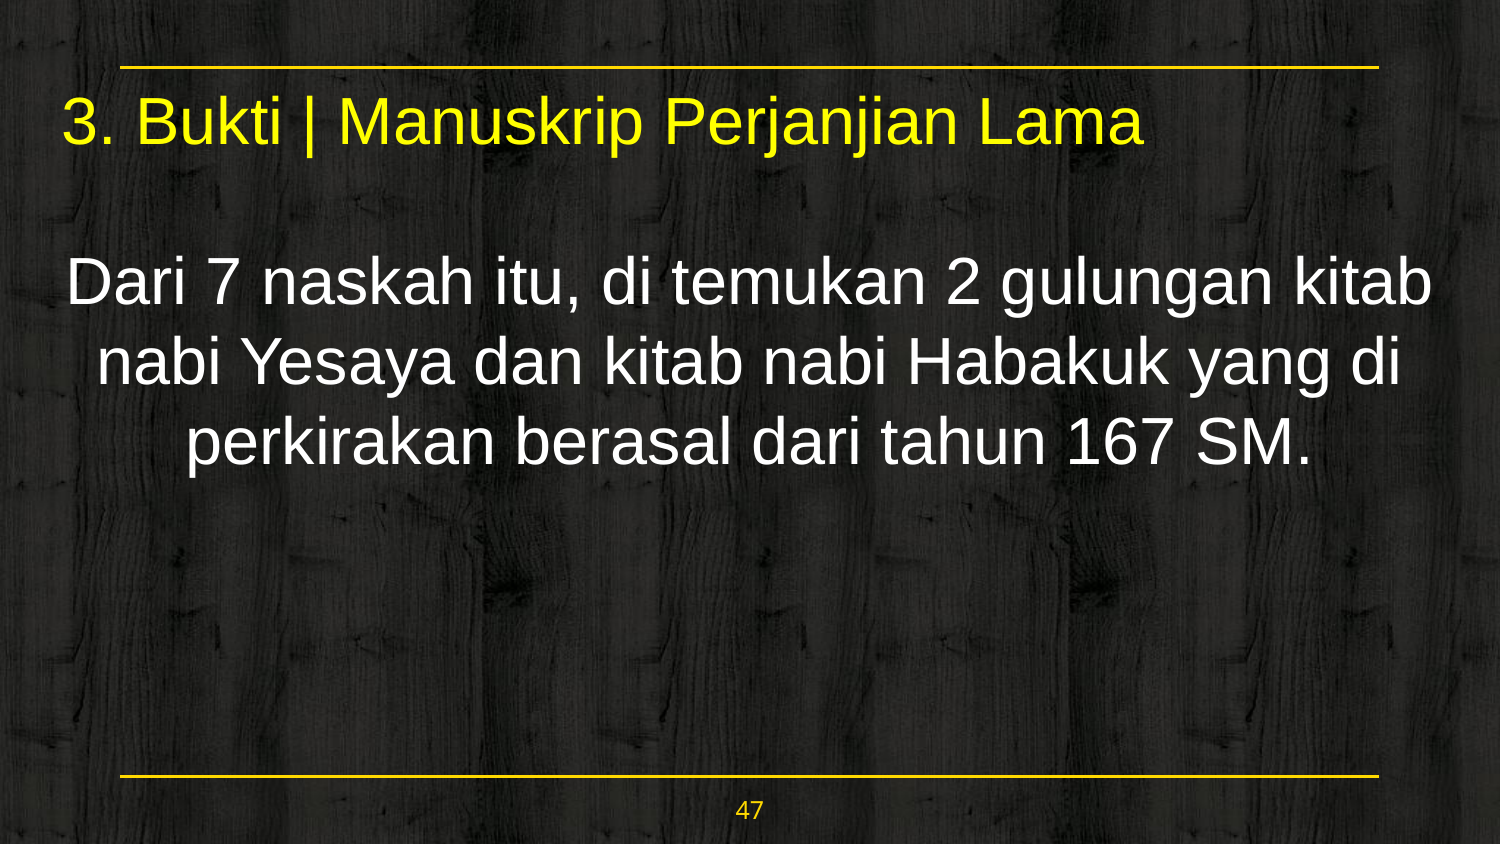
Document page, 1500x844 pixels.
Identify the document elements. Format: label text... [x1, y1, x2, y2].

slide_number 47 [705, 779, 795, 844]
text_box 3. Bukti | Manuskrip Perjanjian Lama Dari 7 naskah itu, di temukan 2 gulungan kitab nabi Yesaya dan kitab nabi Habakuk yang di perkirakan berasal dari tahun 167 SM. [46, 70, 1454, 485]
picture [0, 0, 1500, 844]
